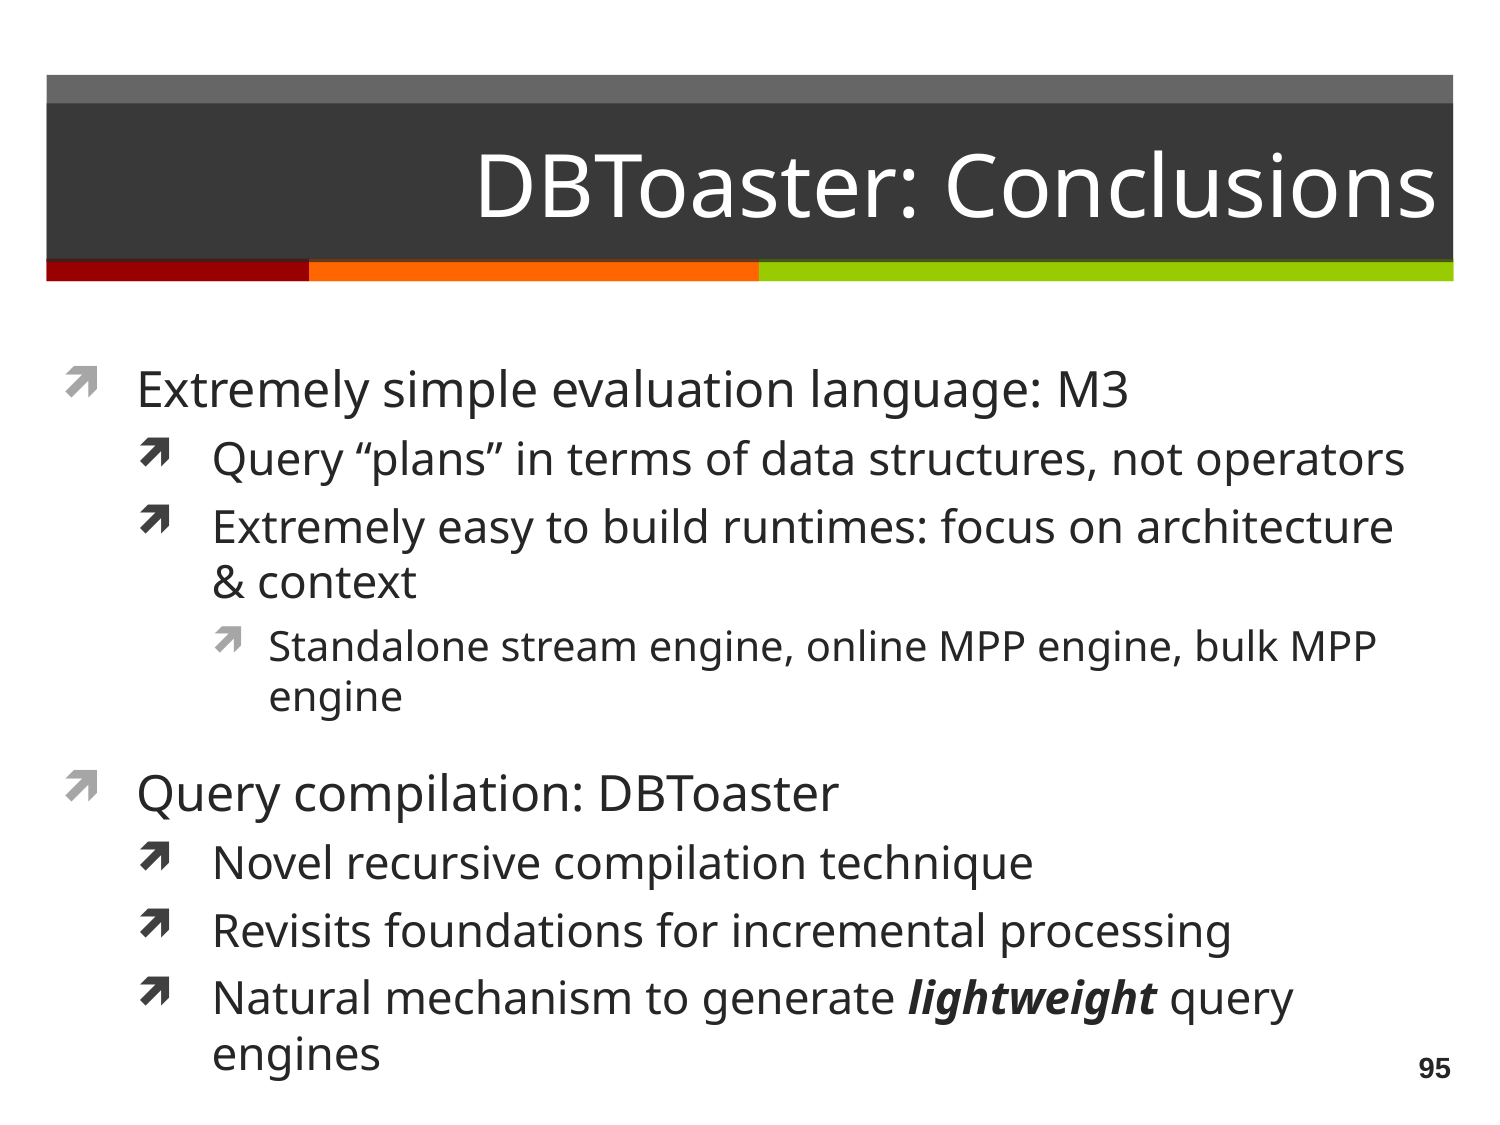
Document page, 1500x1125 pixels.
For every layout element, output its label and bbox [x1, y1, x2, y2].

title [46, 103, 1454, 263]
list [46, 349, 1454, 1009]
